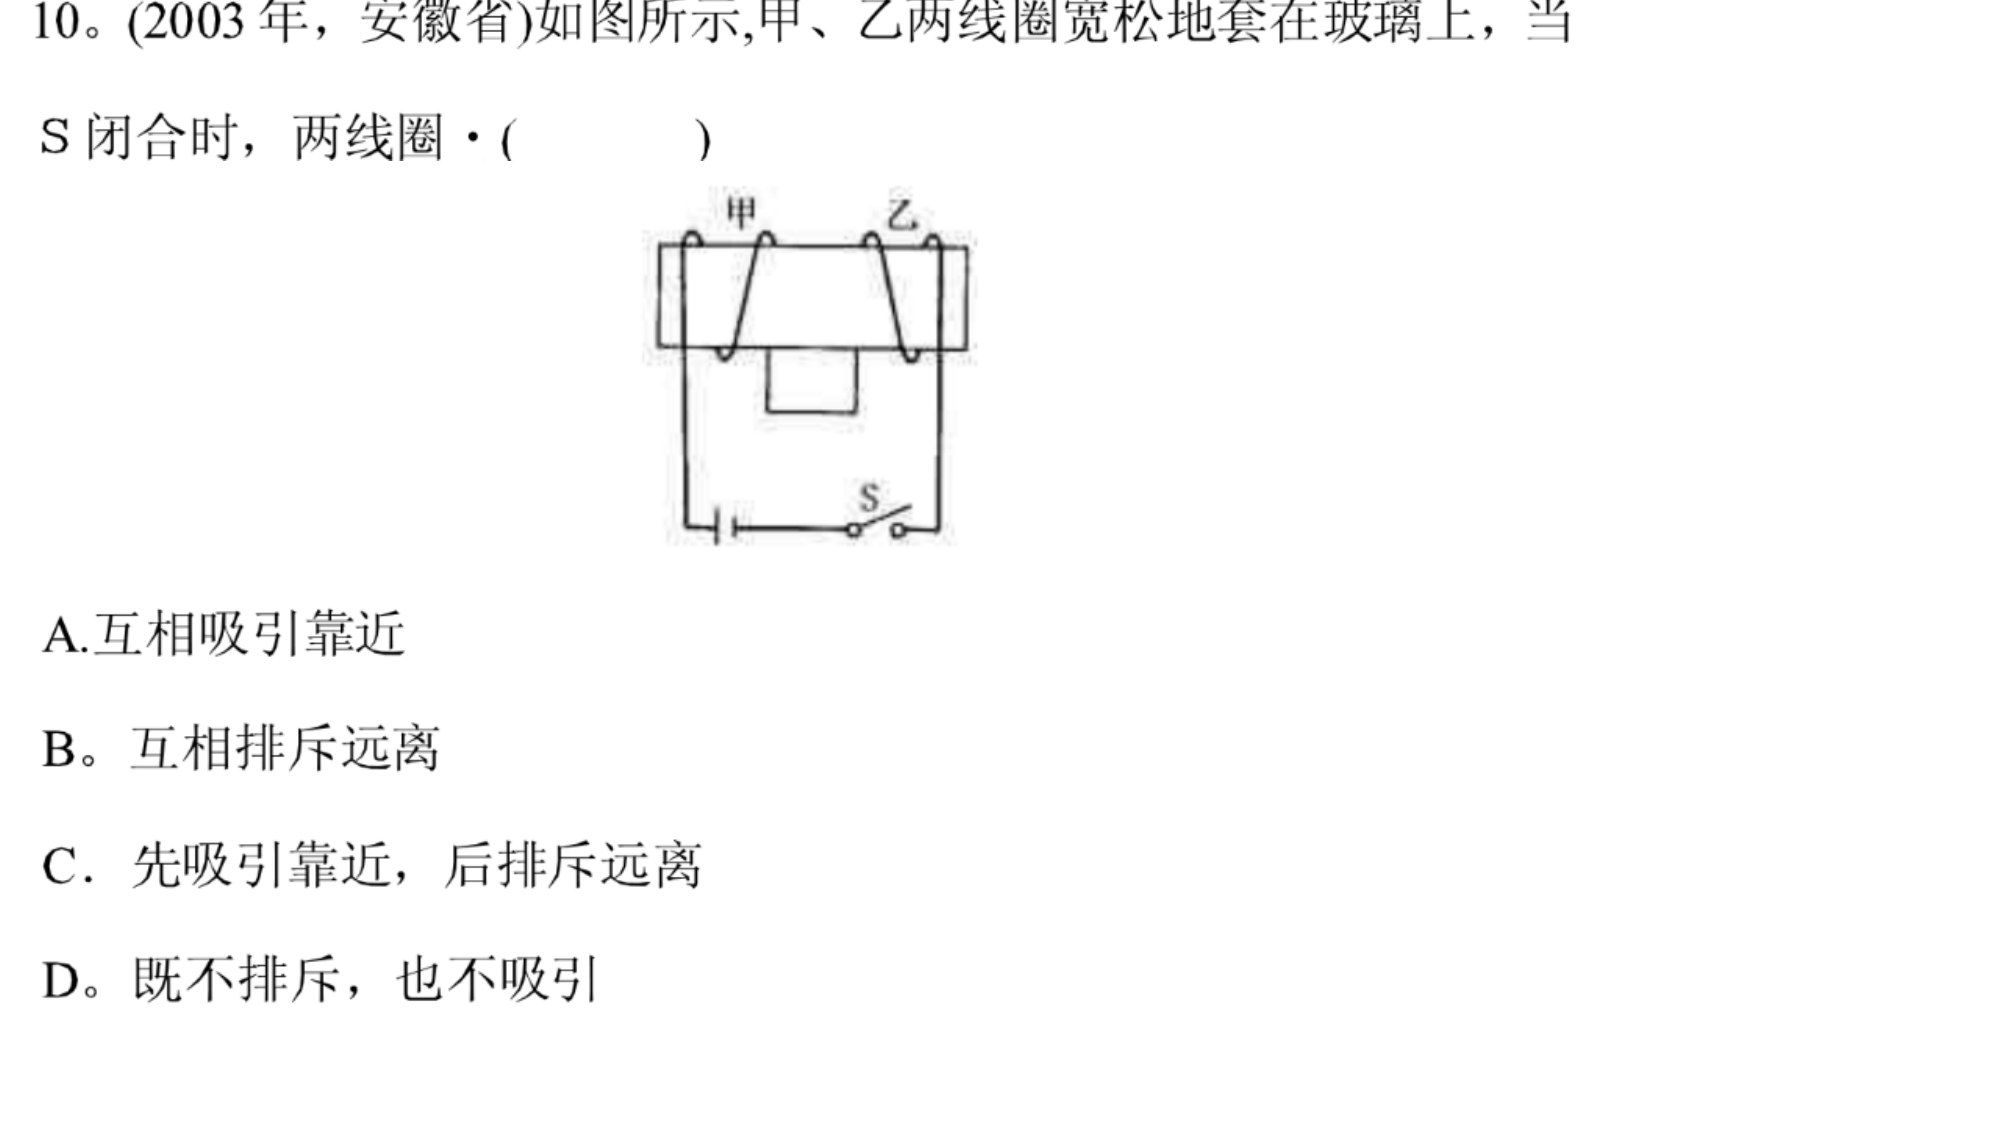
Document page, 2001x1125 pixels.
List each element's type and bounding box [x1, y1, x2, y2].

picture [0, 0, 1580, 161]
picture [0, 183, 979, 1012]
